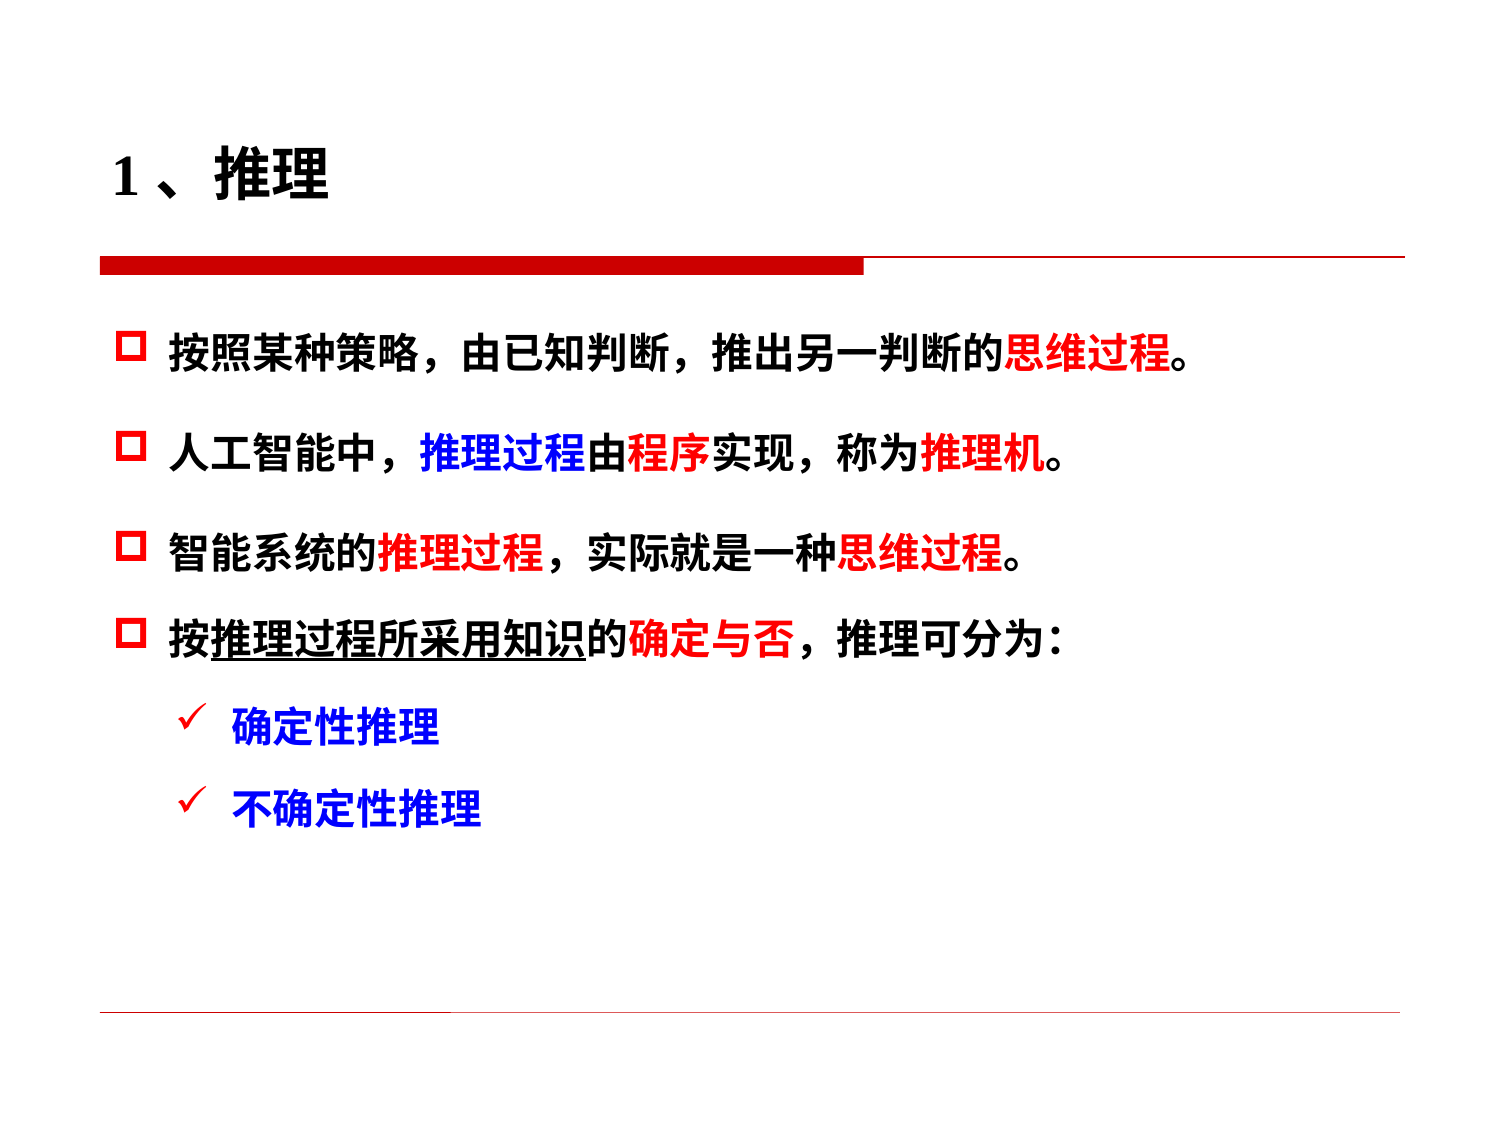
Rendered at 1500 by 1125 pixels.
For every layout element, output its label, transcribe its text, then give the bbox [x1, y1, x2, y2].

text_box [112, 580, 1363, 835]
text_box 按照某种策略，由已知判断，推出另一判断的思维过程。 人工智能中，推理过程由程序实现，称为推理机。 智能系统的推理过程，实际就是一种思维过程。 [112, 276, 1400, 578]
text_box 1、推理 [111, 137, 350, 208]
